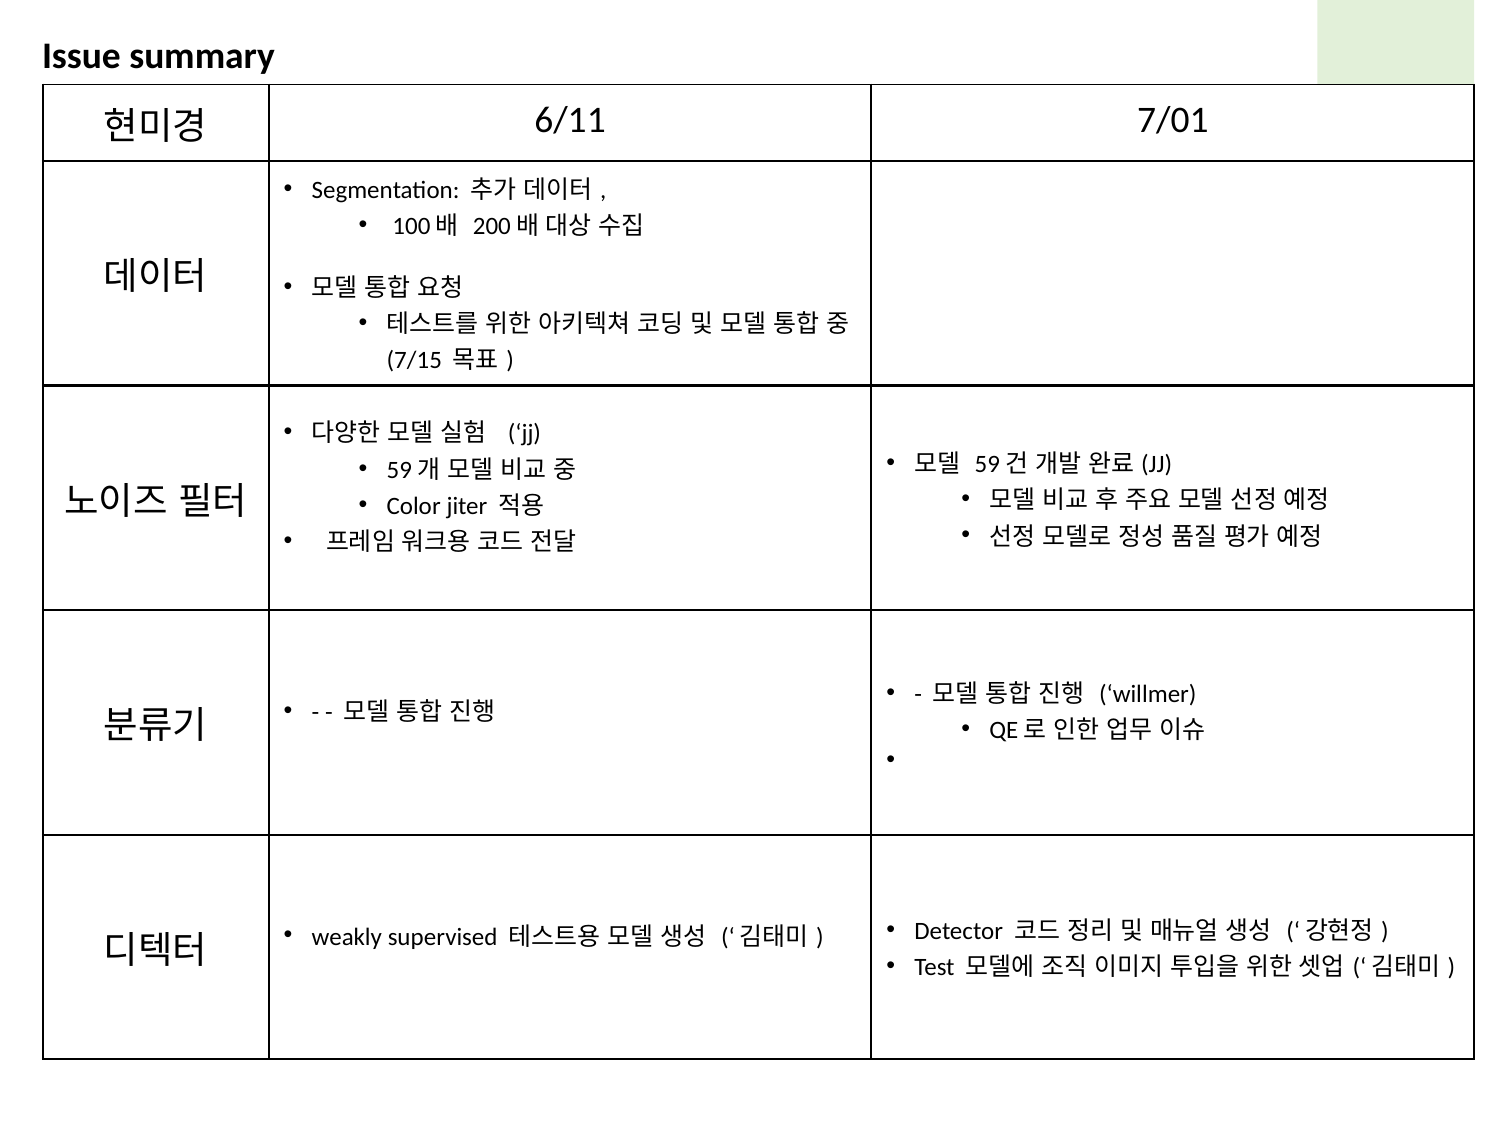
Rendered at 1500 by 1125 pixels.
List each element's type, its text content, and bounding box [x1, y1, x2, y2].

table_header 6/11 [270, 85, 870, 160]
table_header 모델 59건 개발 완료(JJ) 모델 비교 후 주요 모델 선정 예정 선정 모델로 정성 품질 평가 예정 [872, 387, 1473, 609]
table_header 다양한 모델 실험 (‘jj) 59개 모델 비교 중 Color jiter 적용 프레임 워크용 코드 전달 [270, 387, 870, 609]
table_cell Detector 코드 정리 및 매뉴얼 생성 (‘강현정) Test 모델에 조직 이미지 투입을 위한 셋업(‘김태미) [872, 836, 1473, 1058]
table_cell weakly supervised 테스트용 모델 생성 (‘김태미) [270, 836, 870, 1058]
table_header 노이즈 필터 [44, 387, 268, 609]
text_box Issue summary [27, 23, 497, 84]
table_cell 분류기 [44, 611, 268, 834]
table_cell Segmentation: 추가 데이터, 100배 200배 대상 수집 모델 통합 요청 테스트를 위한 아키텍쳐 코딩 및 모델 통합 중 (7/15 목표) [270, 162, 870, 384]
text_box [1316, 0, 1475, 84]
table_header 7/01 [872, 85, 1473, 160]
table_cell 데이터 [44, 162, 268, 384]
table_header 현미경 [44, 85, 268, 160]
table_cell - 모델 통합 진행 (‘willmer) QE로 인한 업무 이슈 [872, 611, 1473, 834]
table_cell - - 모델 통합 진행 [270, 611, 870, 834]
table_cell 디텍터 [44, 836, 268, 1058]
table_cell [872, 162, 1473, 384]
